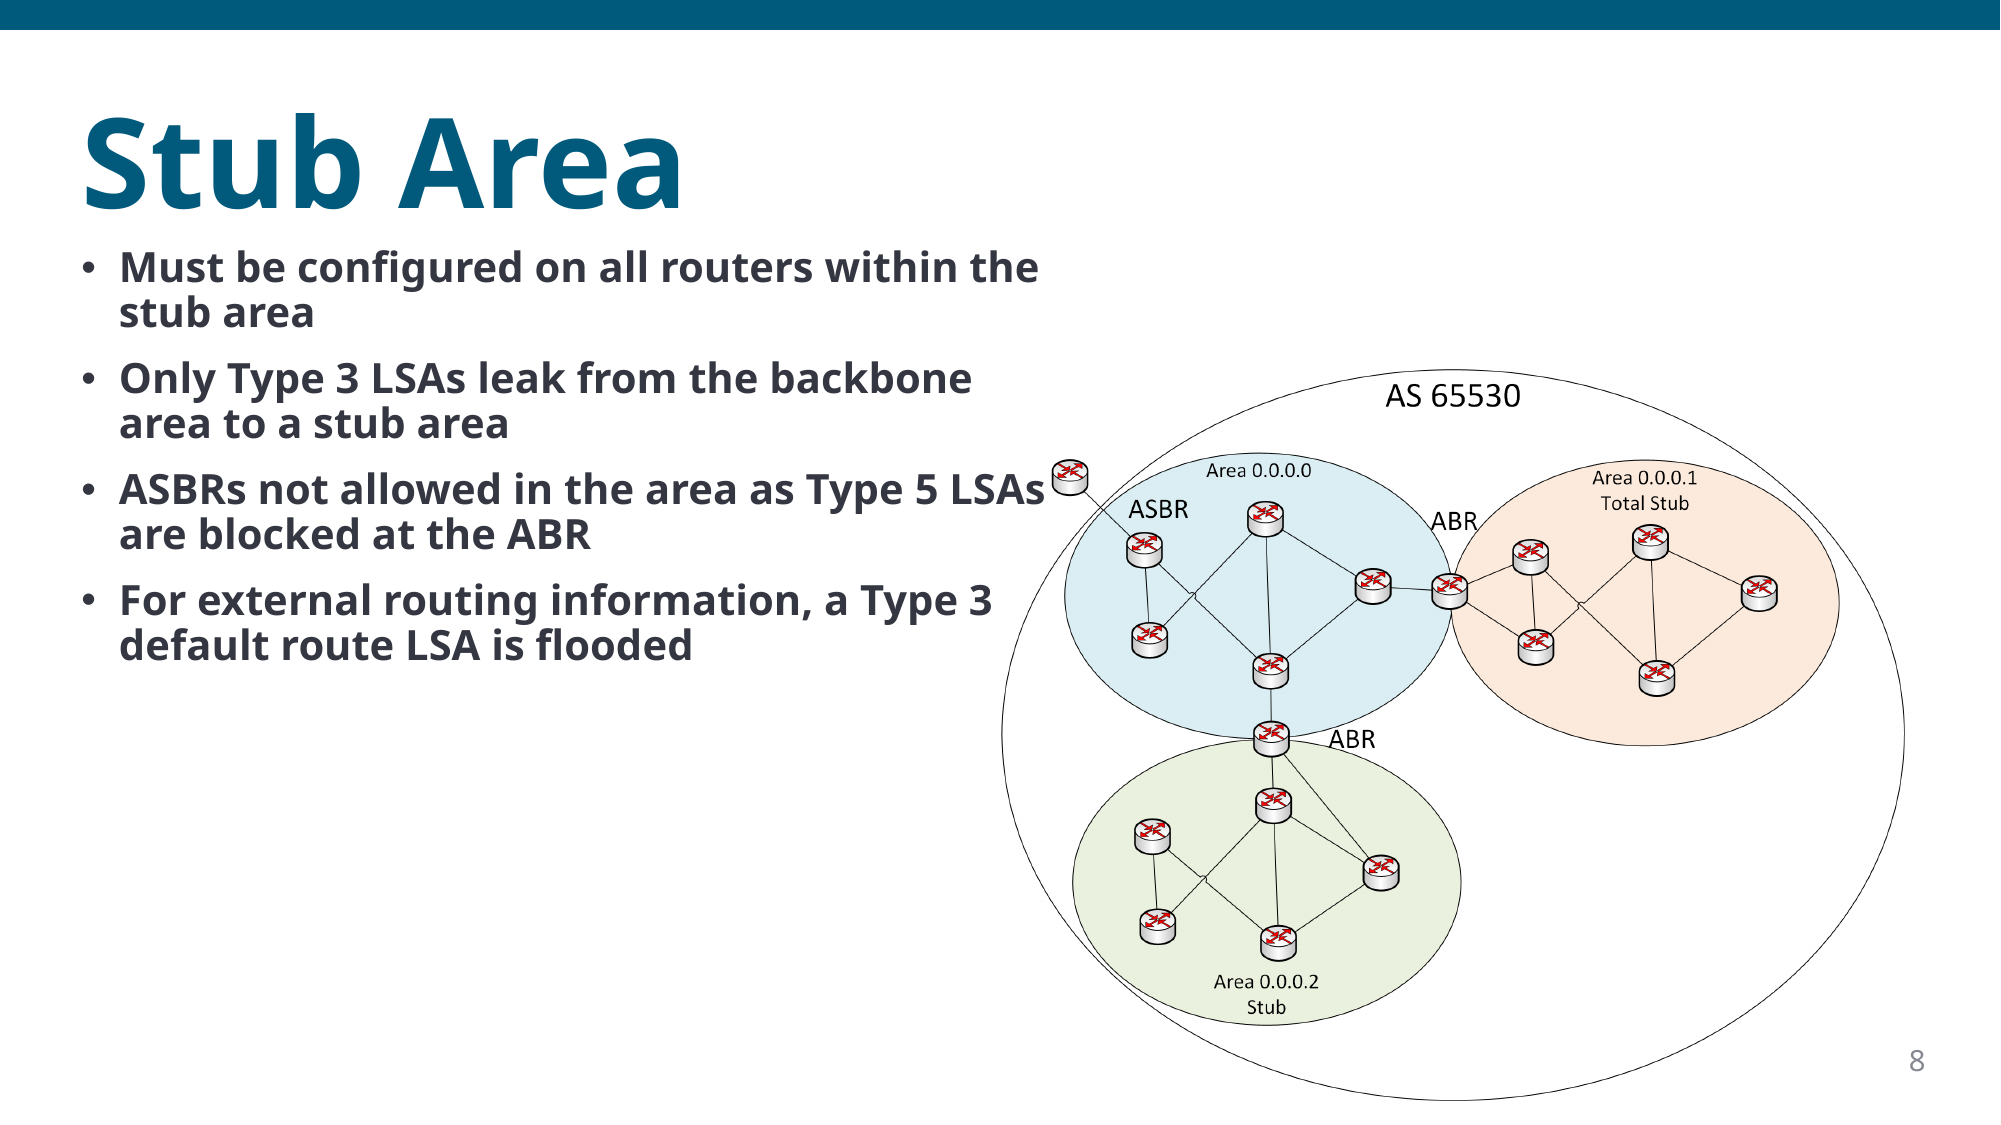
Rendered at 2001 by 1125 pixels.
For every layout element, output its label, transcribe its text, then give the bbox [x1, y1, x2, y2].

picture [1001, 362, 1905, 1101]
title Stub Area [66, 59, 1977, 278]
list Must be configured on all routers within the stub area Only Type 3 LSAs leak from the backbone area to a stub area ASBRs not allowed in the area as Type 5 LSAs are blocked at the ABR For external routing information, a Type 3 default route LSA is flooded [66, 239, 1081, 898]
